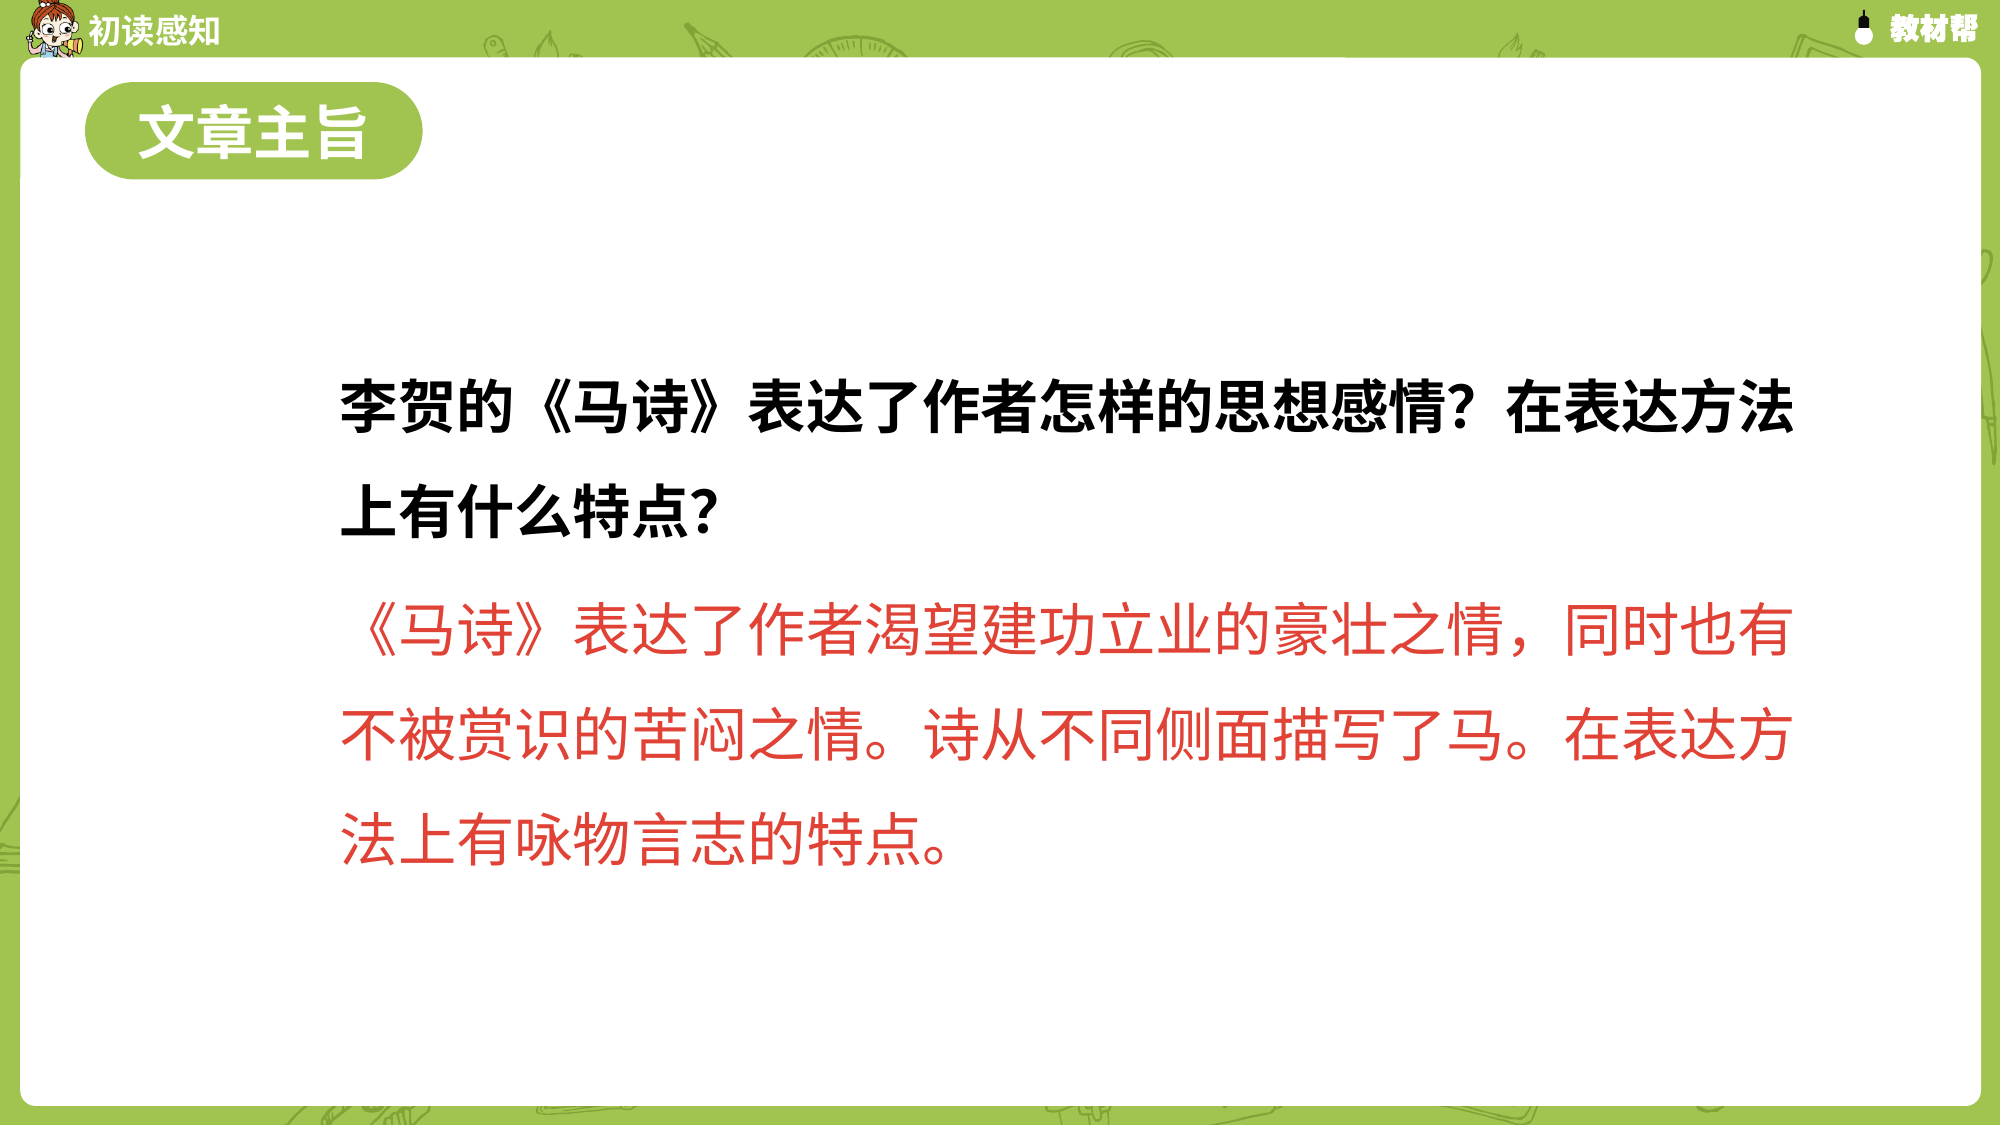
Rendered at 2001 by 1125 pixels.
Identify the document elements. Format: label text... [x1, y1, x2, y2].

text_box 文章主旨 [83, 81, 424, 181]
text_box 李贺的《马诗》表达了作者怎样的思想感情？在表达方法上有什么特点？ 《马诗》表达了作者渴望建功立业的豪壮之情，同时也有不被赏识的苦闷之情。诗从不同侧面描写了马。在表达方法上有咏物言志的特点。 [325, 328, 1855, 968]
picture [26, 0, 88, 60]
